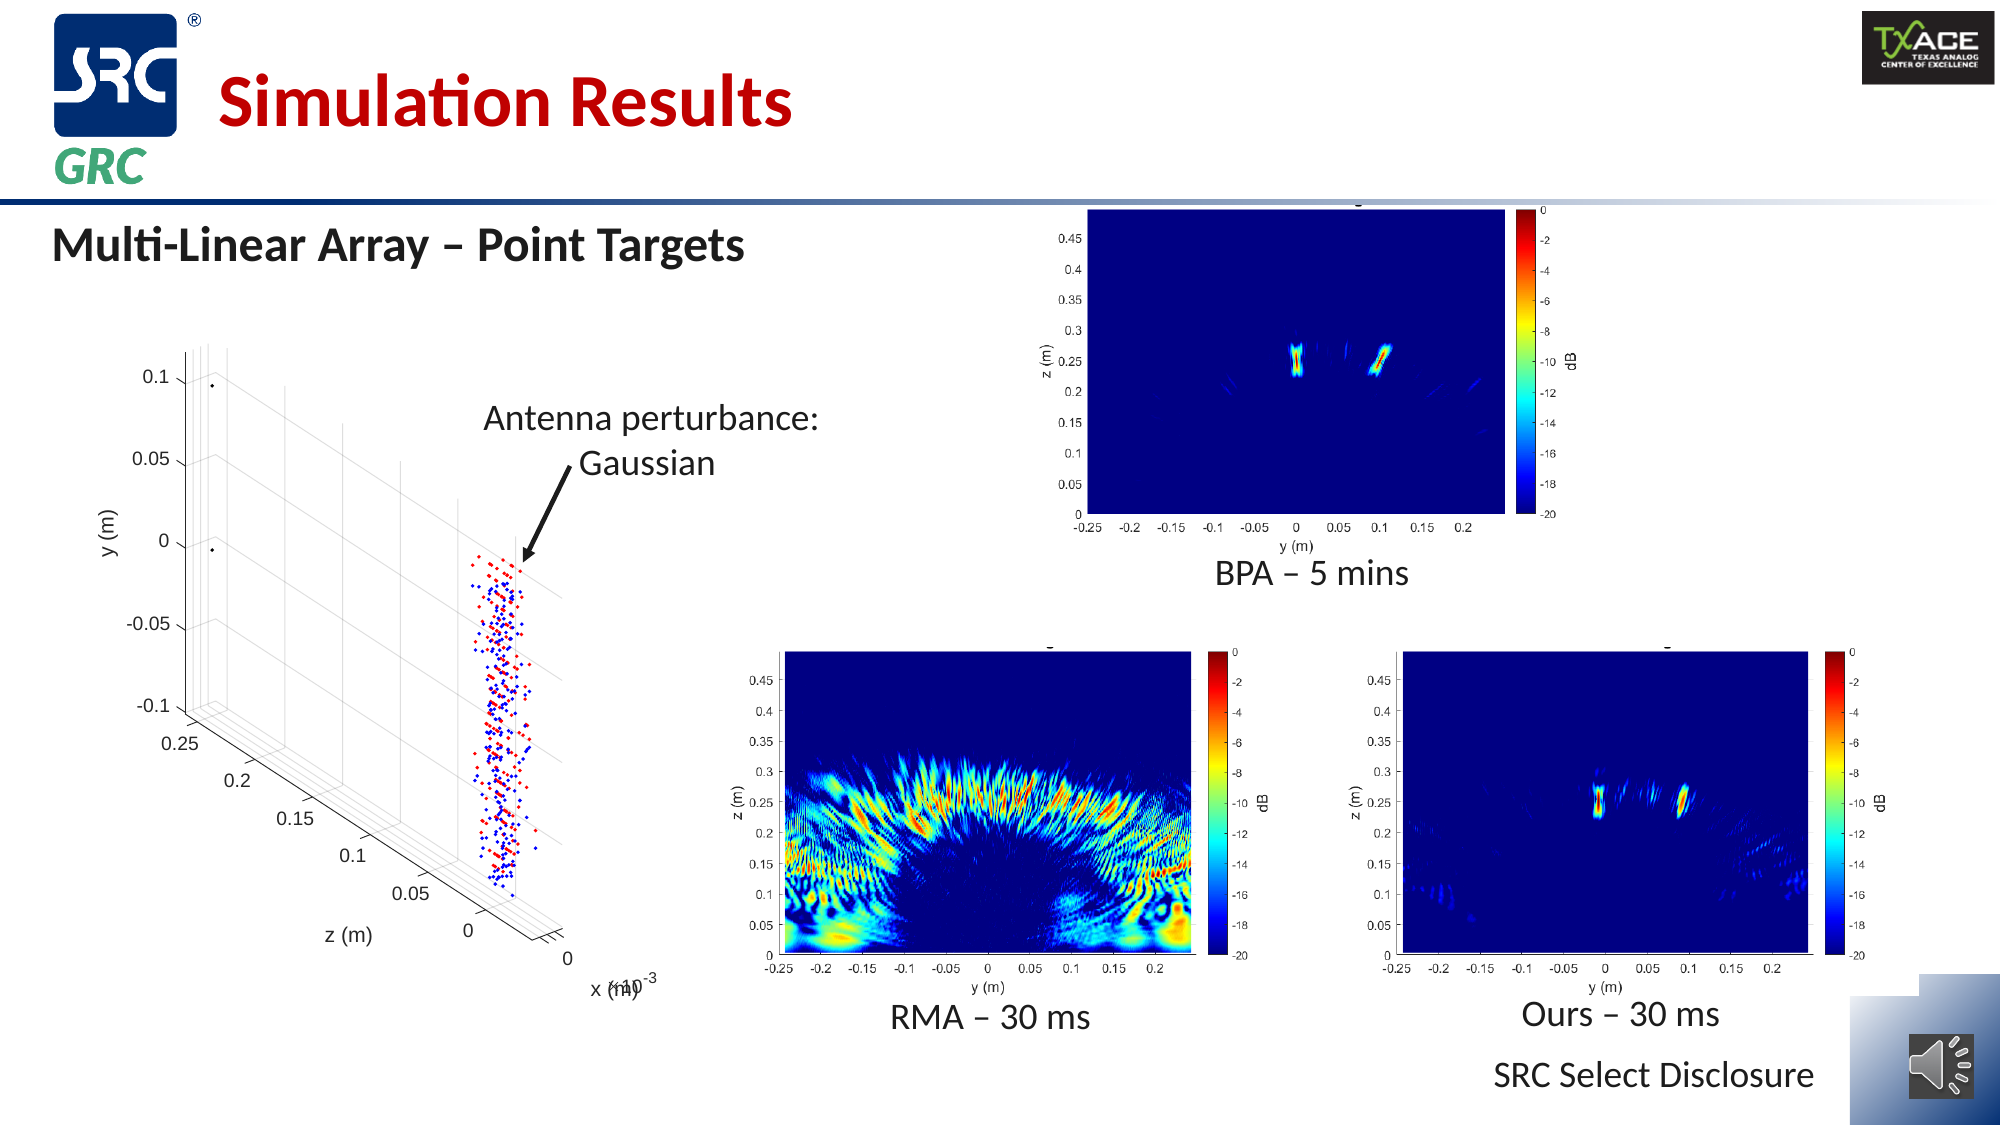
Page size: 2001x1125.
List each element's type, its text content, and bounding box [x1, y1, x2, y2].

text_box Multi-Linear Array – Point Targets [36, 210, 983, 295]
title Simulation Results [203, 23, 1863, 183]
text_box RMA – 30 ms [855, 996, 1126, 1045]
picture [708, 646, 1302, 996]
picture [1862, 11, 1995, 85]
picture [1908, 1033, 1975, 1100]
picture [40, 0, 235, 198]
footer SRC Select Disclosure [1030, 1042, 1831, 1103]
text_box Ours – 30 ms [1489, 996, 1761, 1042]
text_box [522, 465, 570, 563]
picture [1017, 205, 1610, 555]
picture [1325, 646, 1919, 996]
picture [46, 338, 693, 1021]
text_box BPA – 5 mins [1181, 555, 1452, 601]
text_box Antenna perturbance: Gaussian [693, 385, 865, 491]
